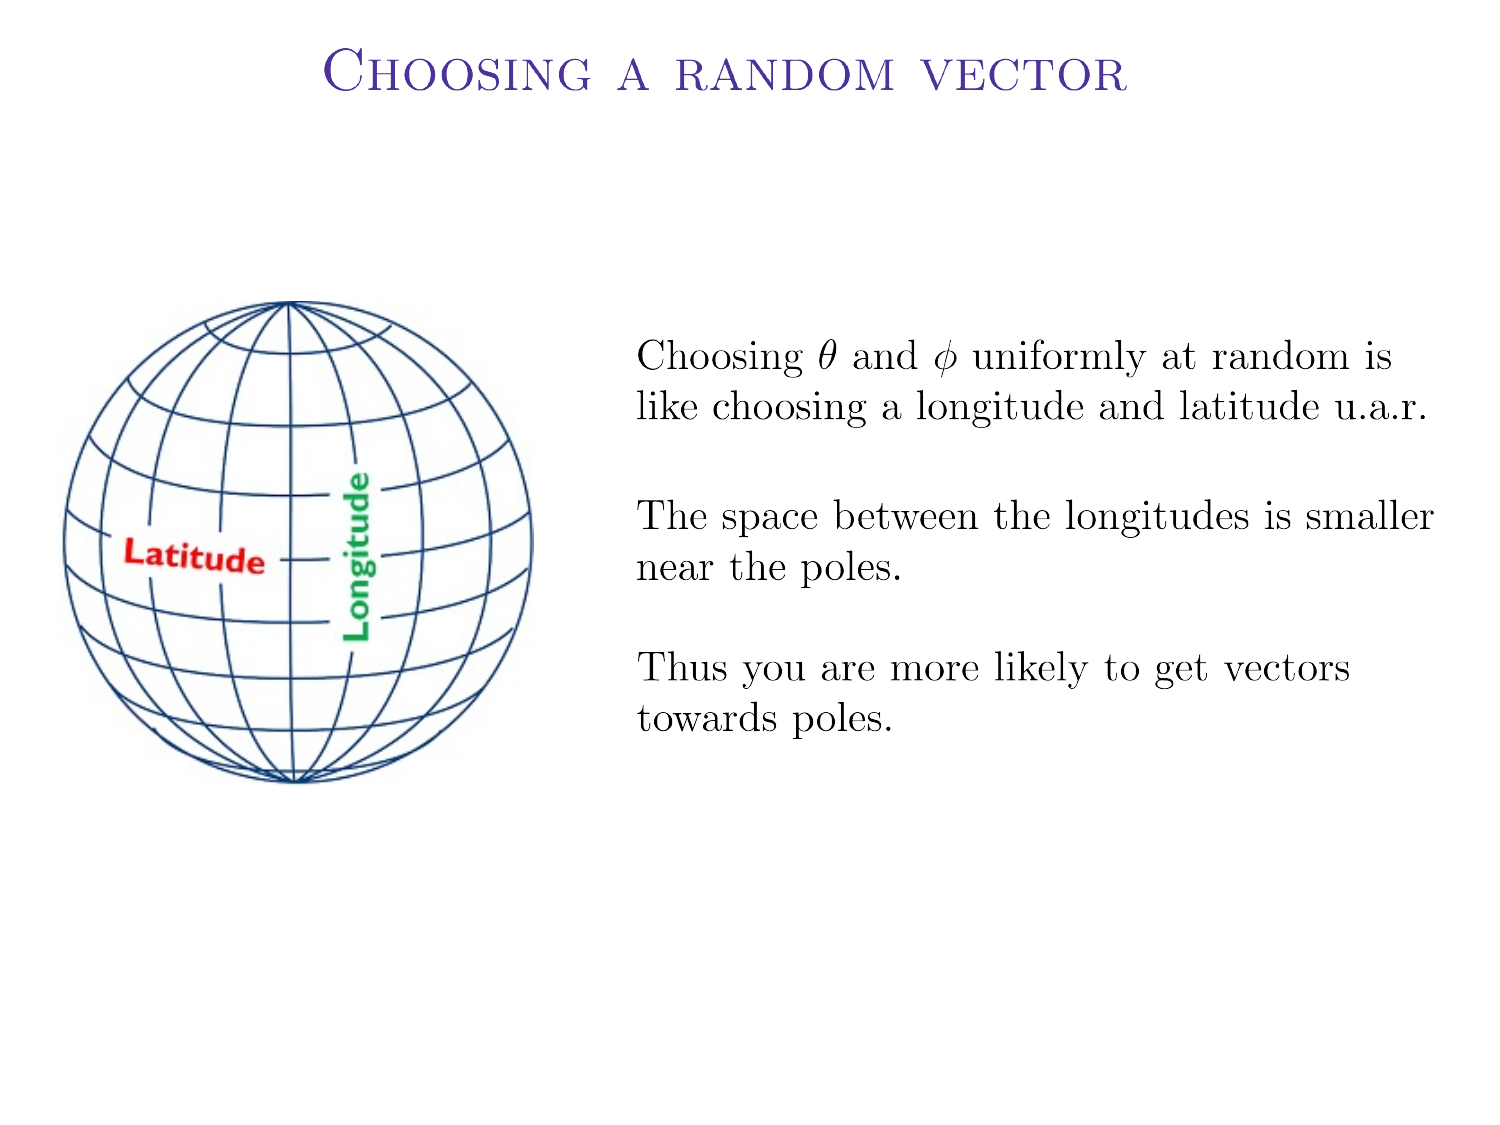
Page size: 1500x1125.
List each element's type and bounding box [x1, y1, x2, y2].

picture [637, 651, 1350, 739]
picture [58, 301, 534, 786]
picture [637, 338, 1425, 428]
picture [637, 499, 1434, 588]
picture [324, 47, 1127, 91]
